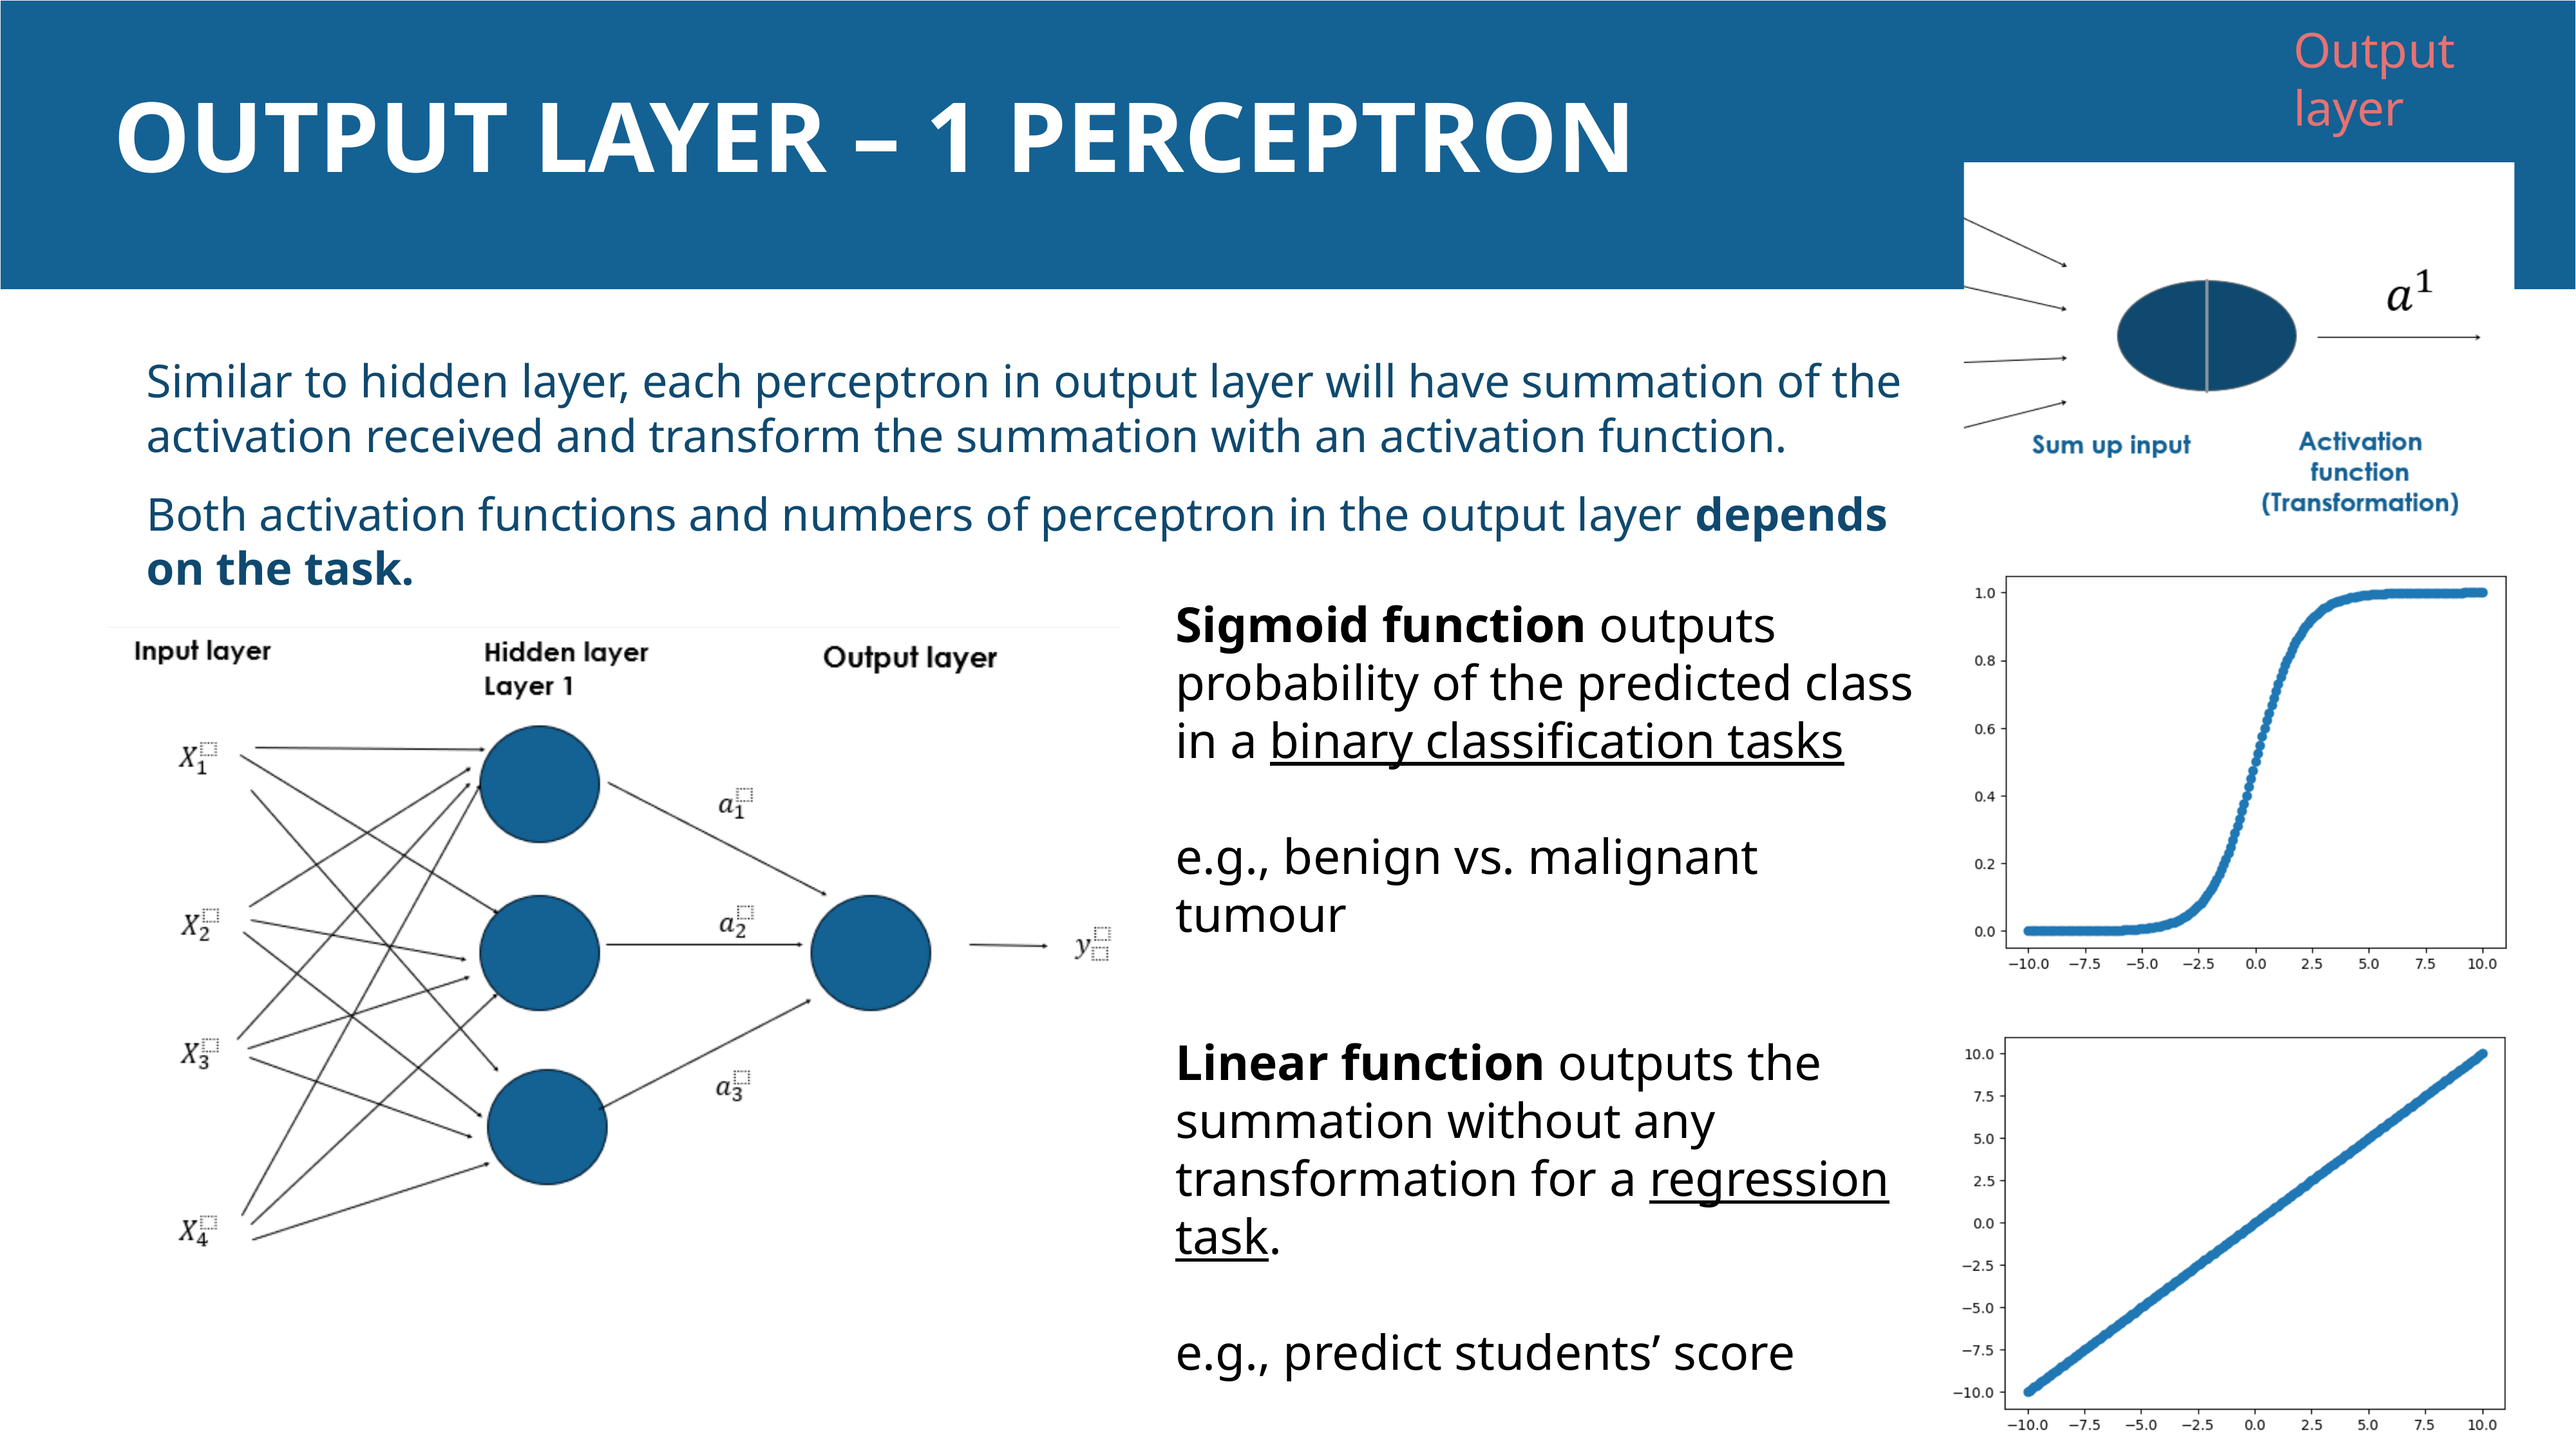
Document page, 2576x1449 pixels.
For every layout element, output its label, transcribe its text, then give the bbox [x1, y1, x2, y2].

picture [1964, 162, 2515, 533]
text_box Sigmoid function outputs probability of the predicted class in a binary classification tasks e.g., benign vs. malignant tumour [1166, 589, 1927, 947]
list Similar to hidden layer, each perceptron in output layer will have summation of the activation received and transform the summation with an activation function. Both activation functions and numbers of perceptron in the output layer depends on the task. [88, 348, 1917, 650]
picture [1942, 1027, 2515, 1443]
title Output layer – 1 perceptron [88, 50, 2387, 240]
picture [1964, 566, 2515, 983]
text_box Output layer [2284, 15, 2576, 140]
text_box Linear function outputs the summation without any transformation for a regression task. e.g., predict students’ score [1166, 1027, 1927, 1385]
picture [108, 627, 1119, 1268]
